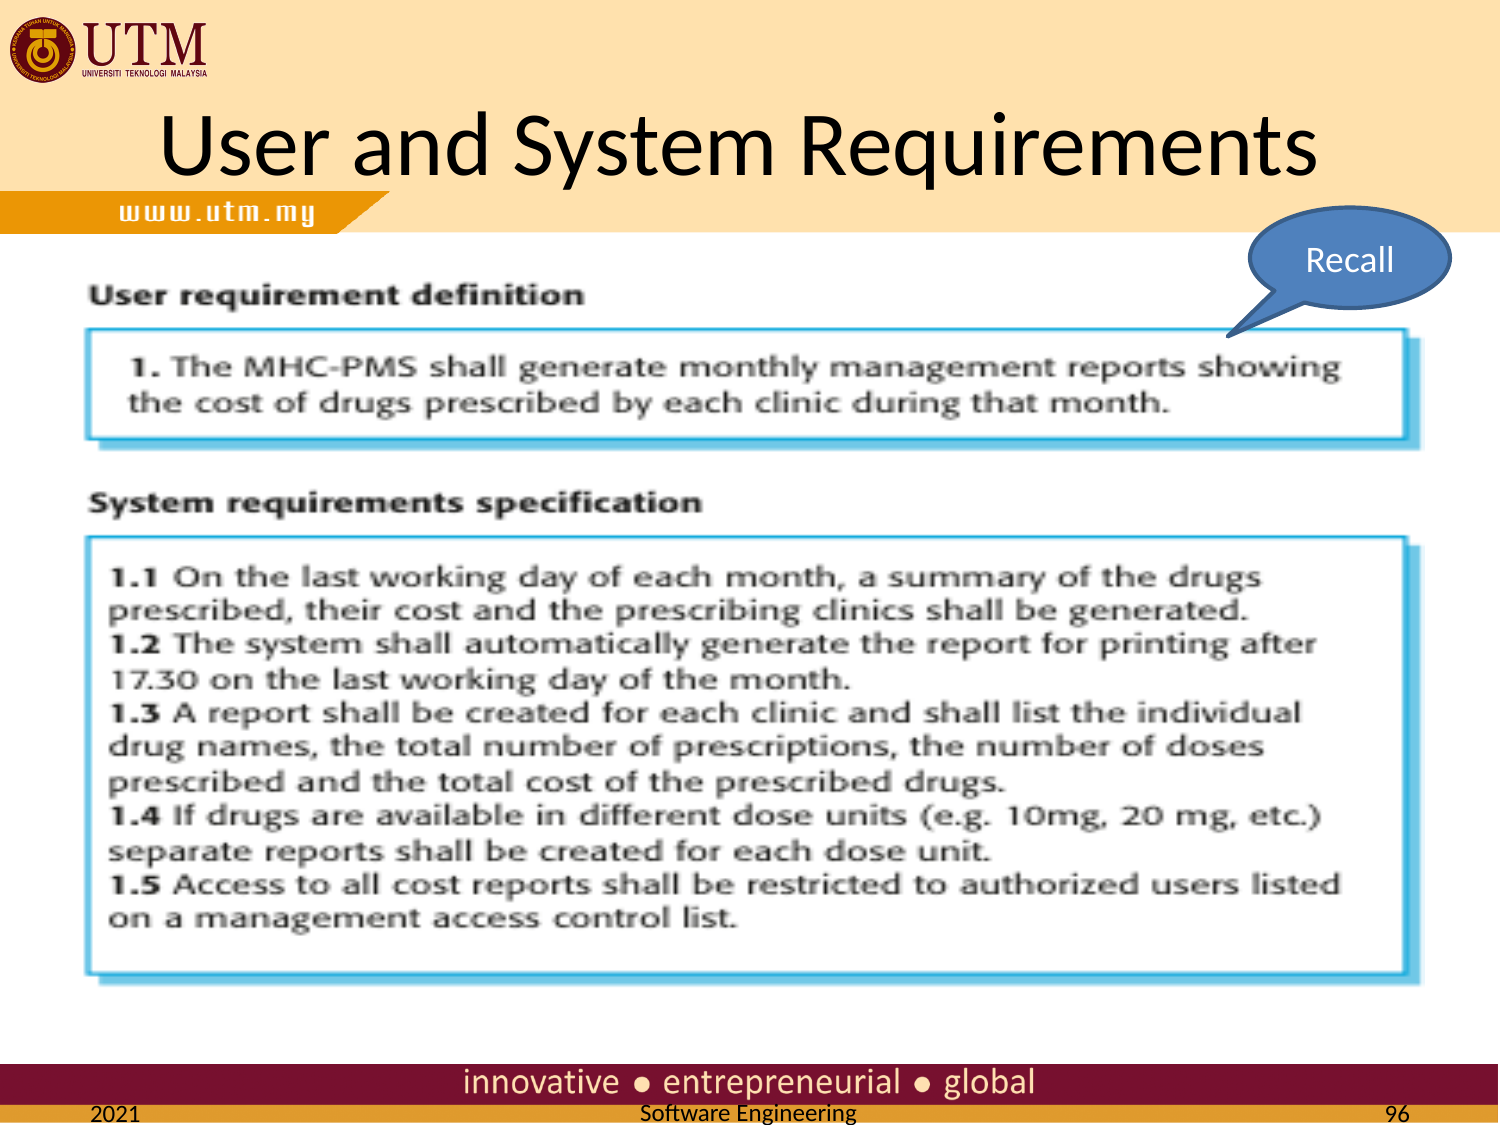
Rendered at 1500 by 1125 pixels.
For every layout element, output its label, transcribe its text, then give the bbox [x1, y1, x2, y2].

slide_number 96 [1074, 1082, 1425, 1125]
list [74, 262, 1426, 1001]
text_box Recall [1249, 207, 1450, 289]
title User and System Requirements [75, 45, 1425, 233]
picture [0, 191, 390, 234]
picture [10, 17, 207, 83]
picture [0, 1064, 1498, 1123]
footer Software Engineering [425, 1086, 1074, 1125]
slide_number 2021 [75, 1082, 425, 1125]
